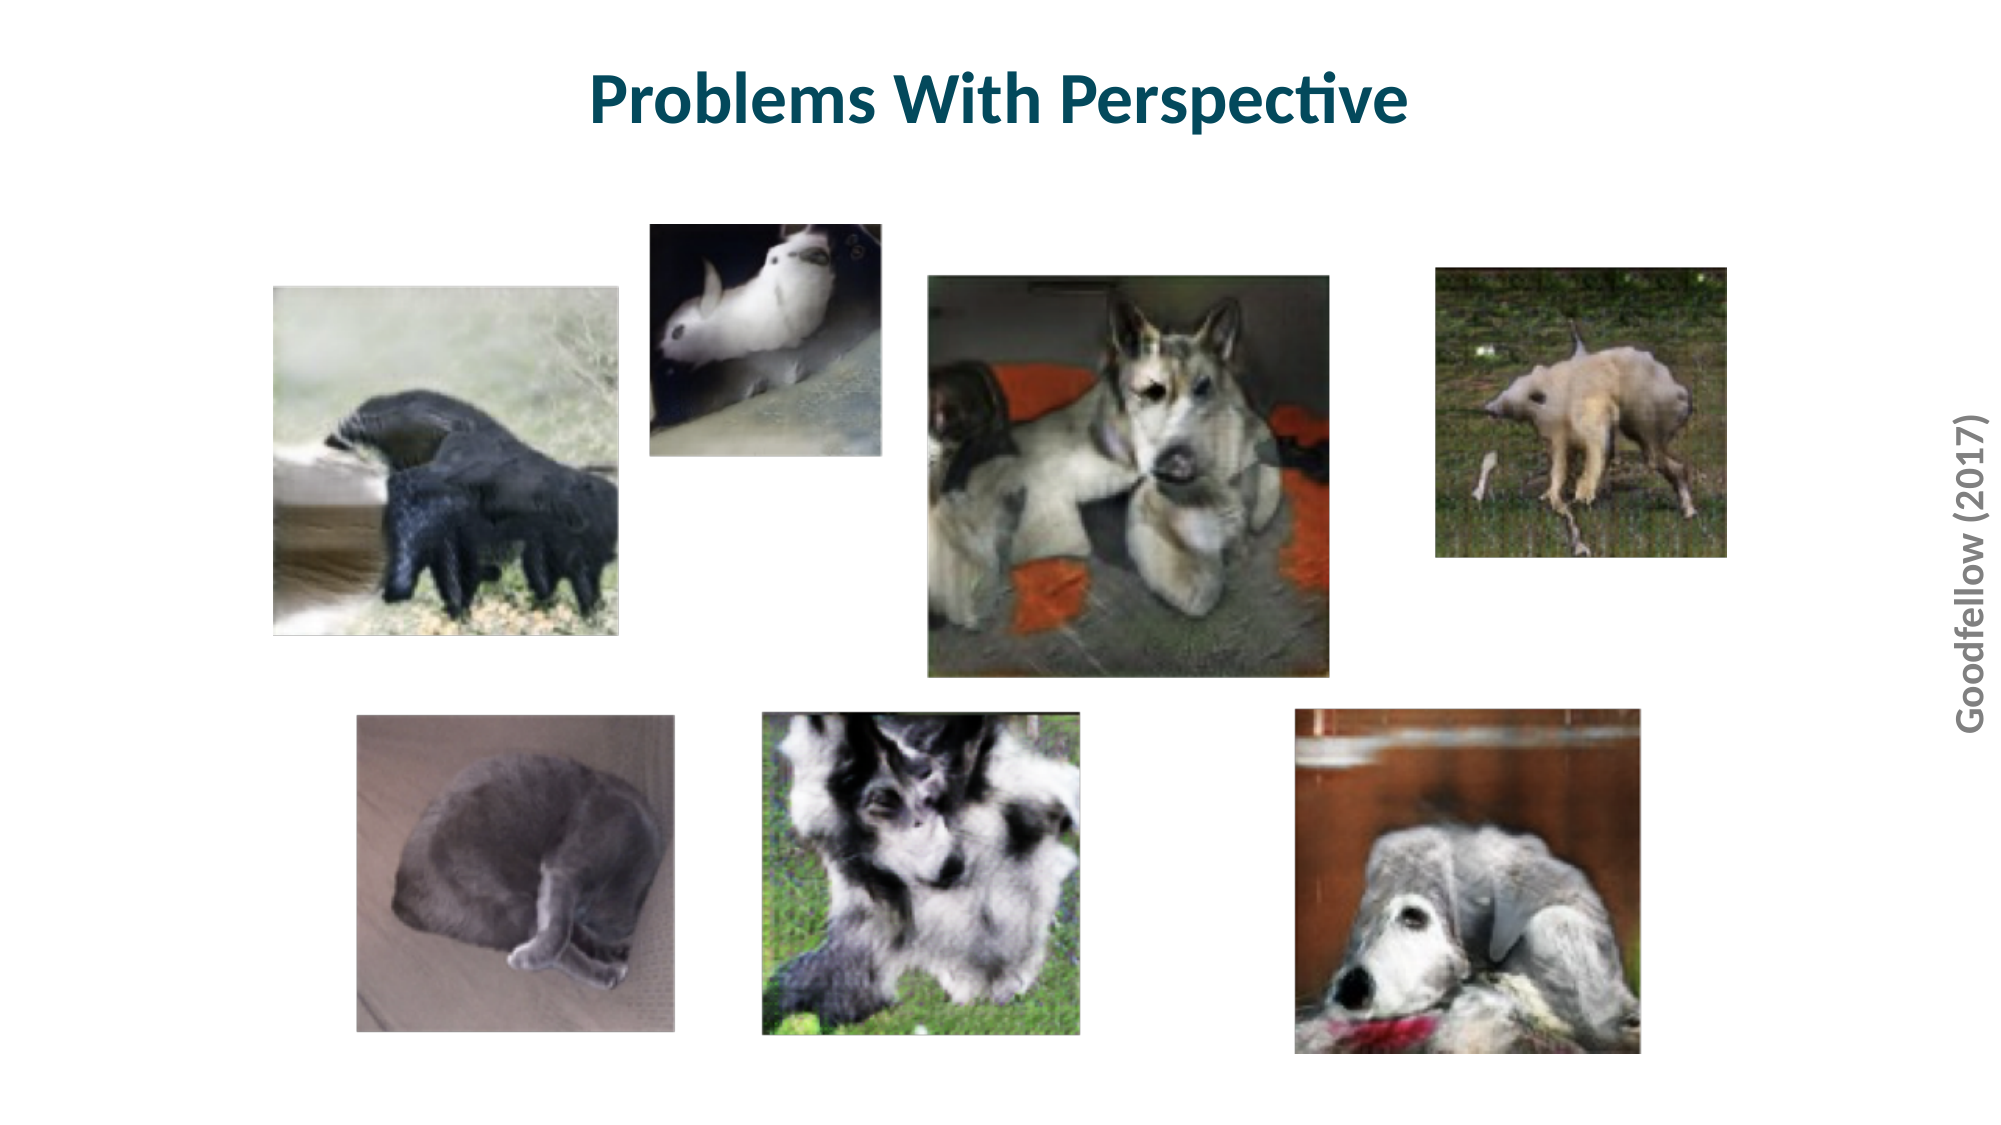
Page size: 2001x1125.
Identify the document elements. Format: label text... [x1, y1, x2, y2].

title Problems With Perspective [99, 24, 1900, 163]
text_box Goodfellow (2017) [1934, 398, 2000, 750]
picture [273, 224, 1727, 1054]
